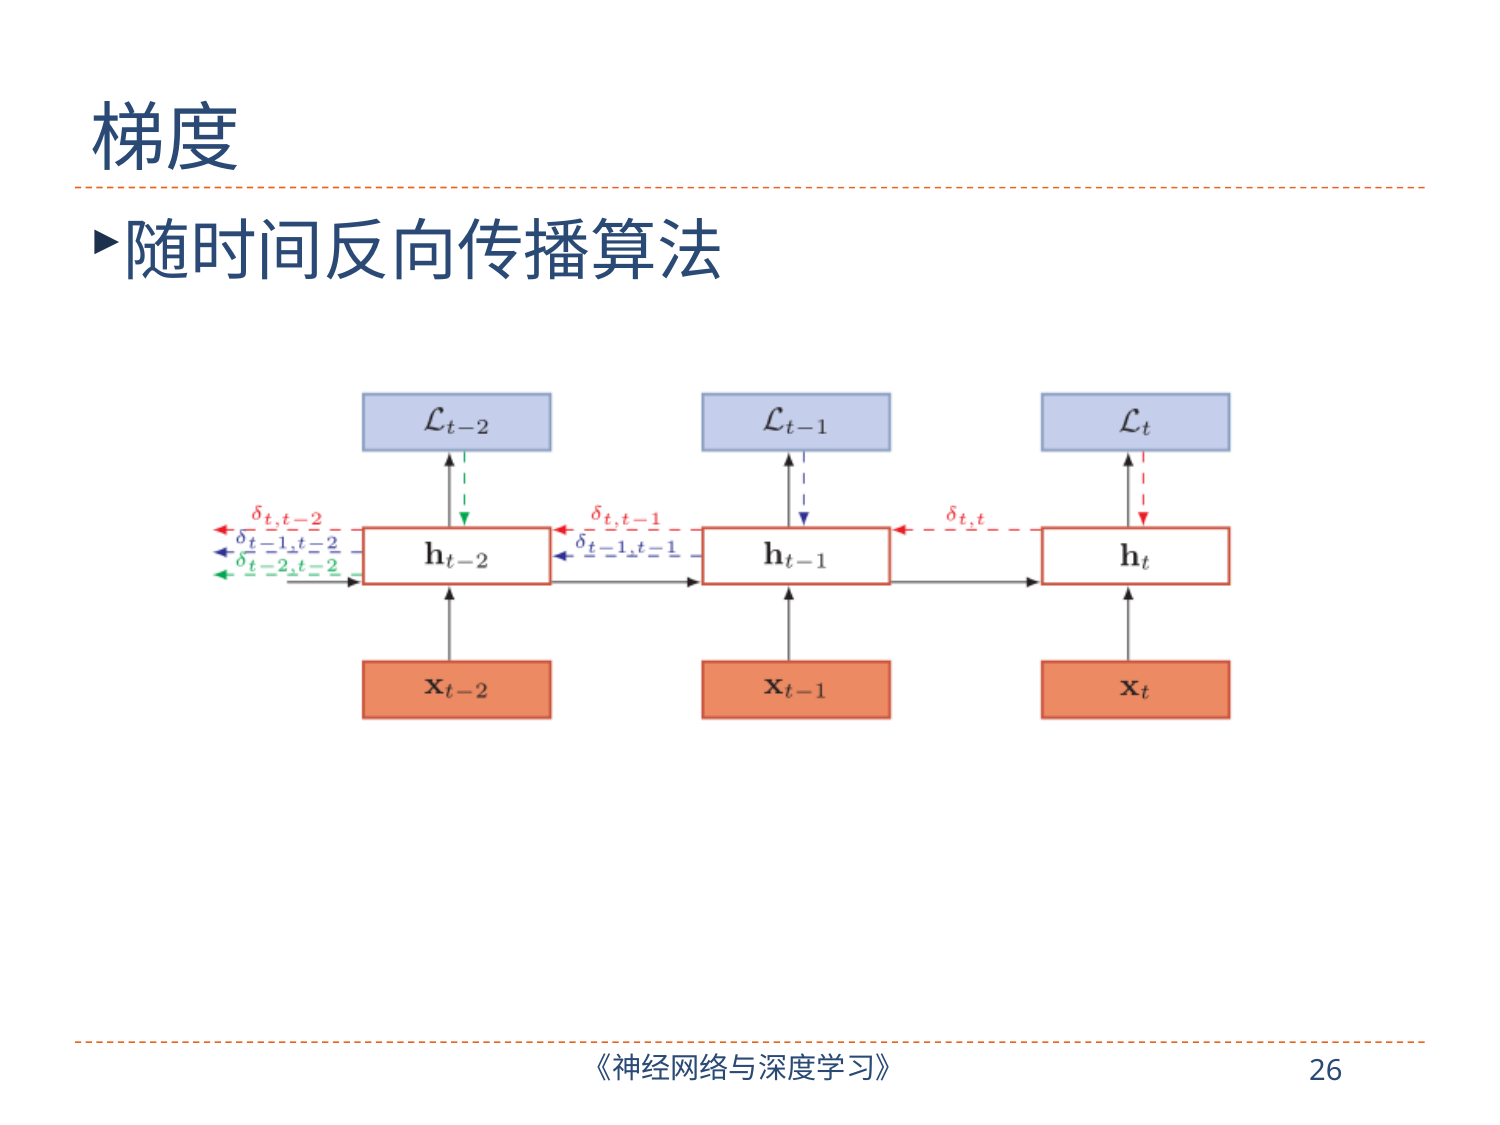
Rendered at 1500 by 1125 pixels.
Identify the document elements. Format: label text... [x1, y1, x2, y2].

picture [187, 362, 1276, 737]
title 梯度 [75, 24, 1425, 188]
list 随时间反向传播算法 [75, 200, 1425, 1010]
